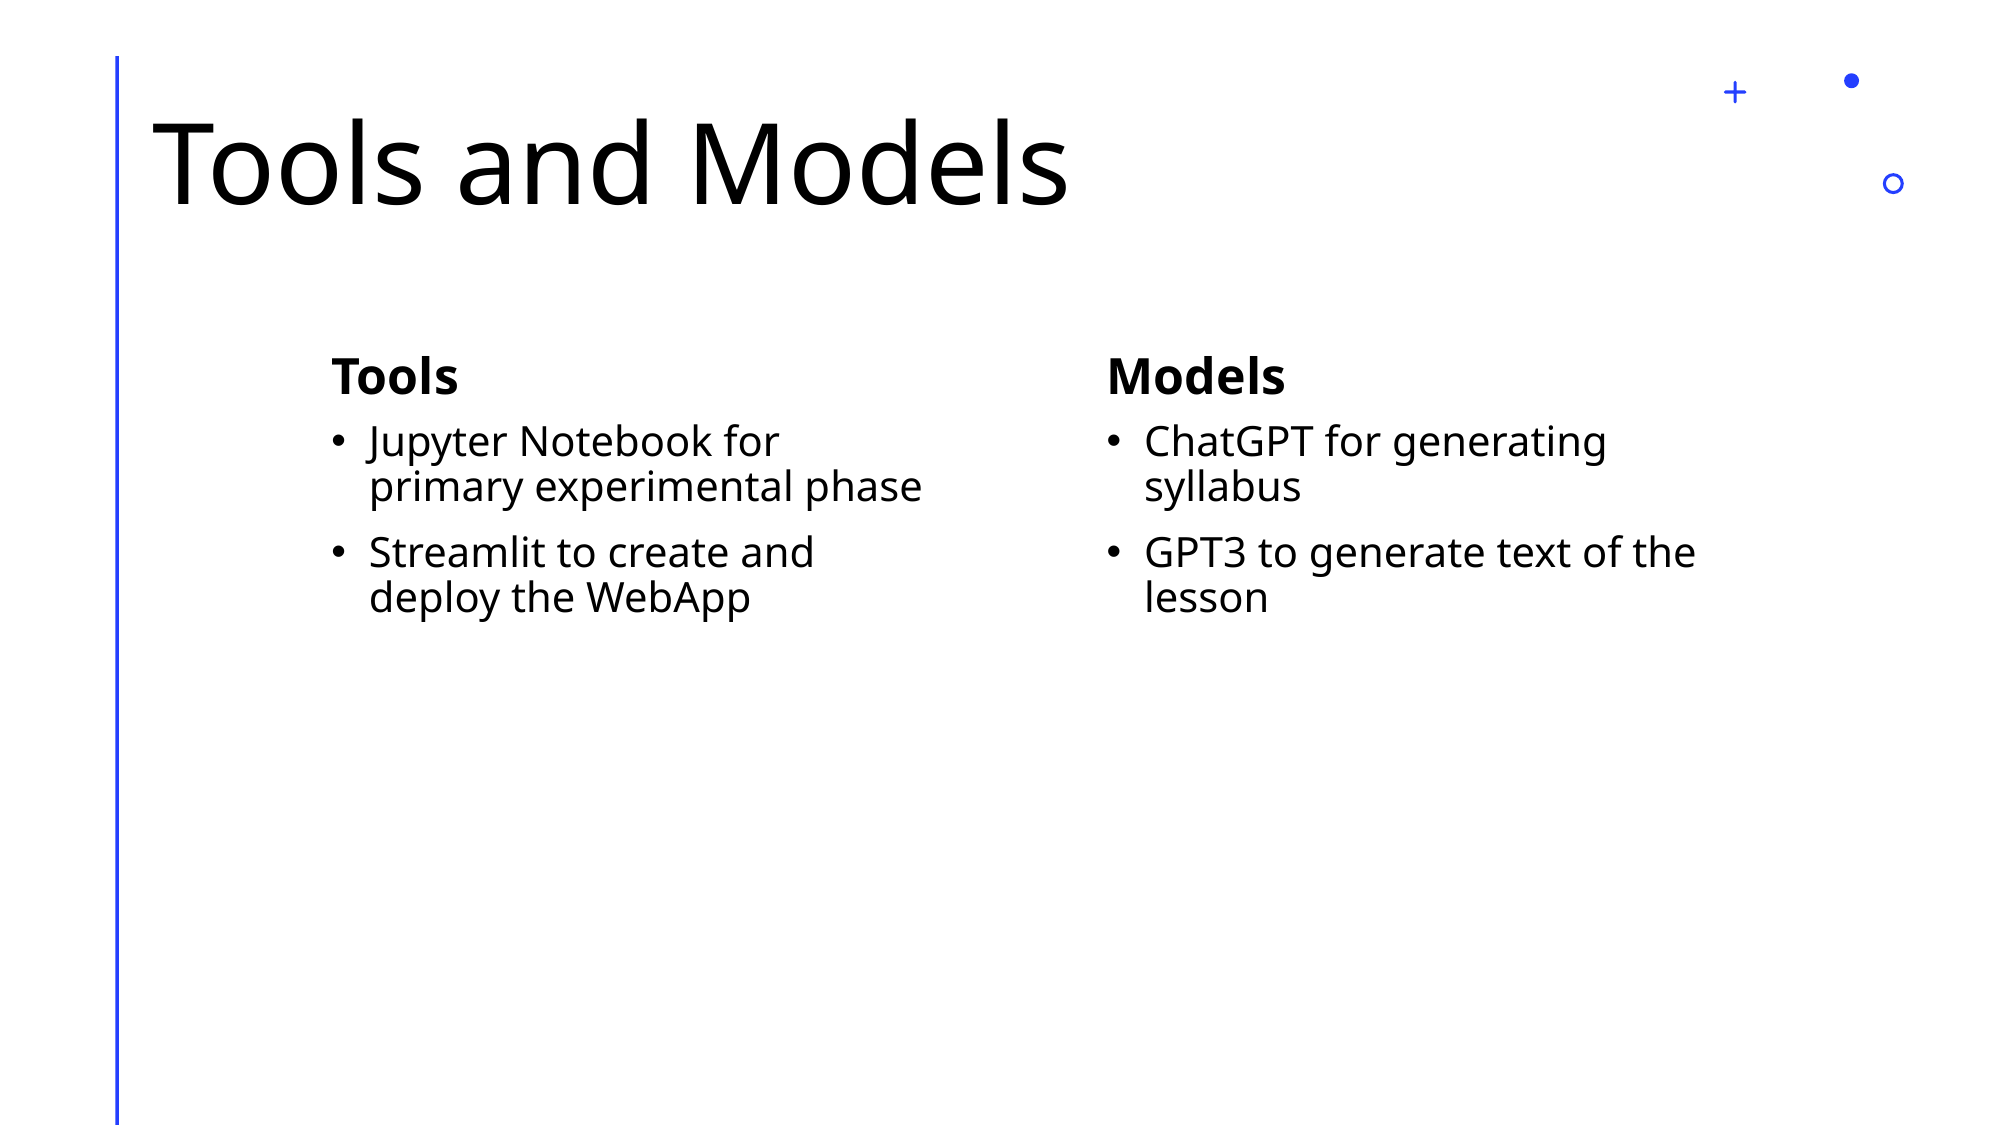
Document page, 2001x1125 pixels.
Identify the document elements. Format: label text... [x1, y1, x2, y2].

list ChatGPT for generating syllabus GPT3 to generate text of the lesson [1091, 412, 1715, 1017]
list Jupyter Notebook for primary experimental phase Streamlit to create and deploy the WebApp [316, 412, 940, 1017]
title Tools and Models [137, 59, 1863, 278]
list Tools [316, 277, 940, 412]
list Models [1091, 277, 1715, 412]
